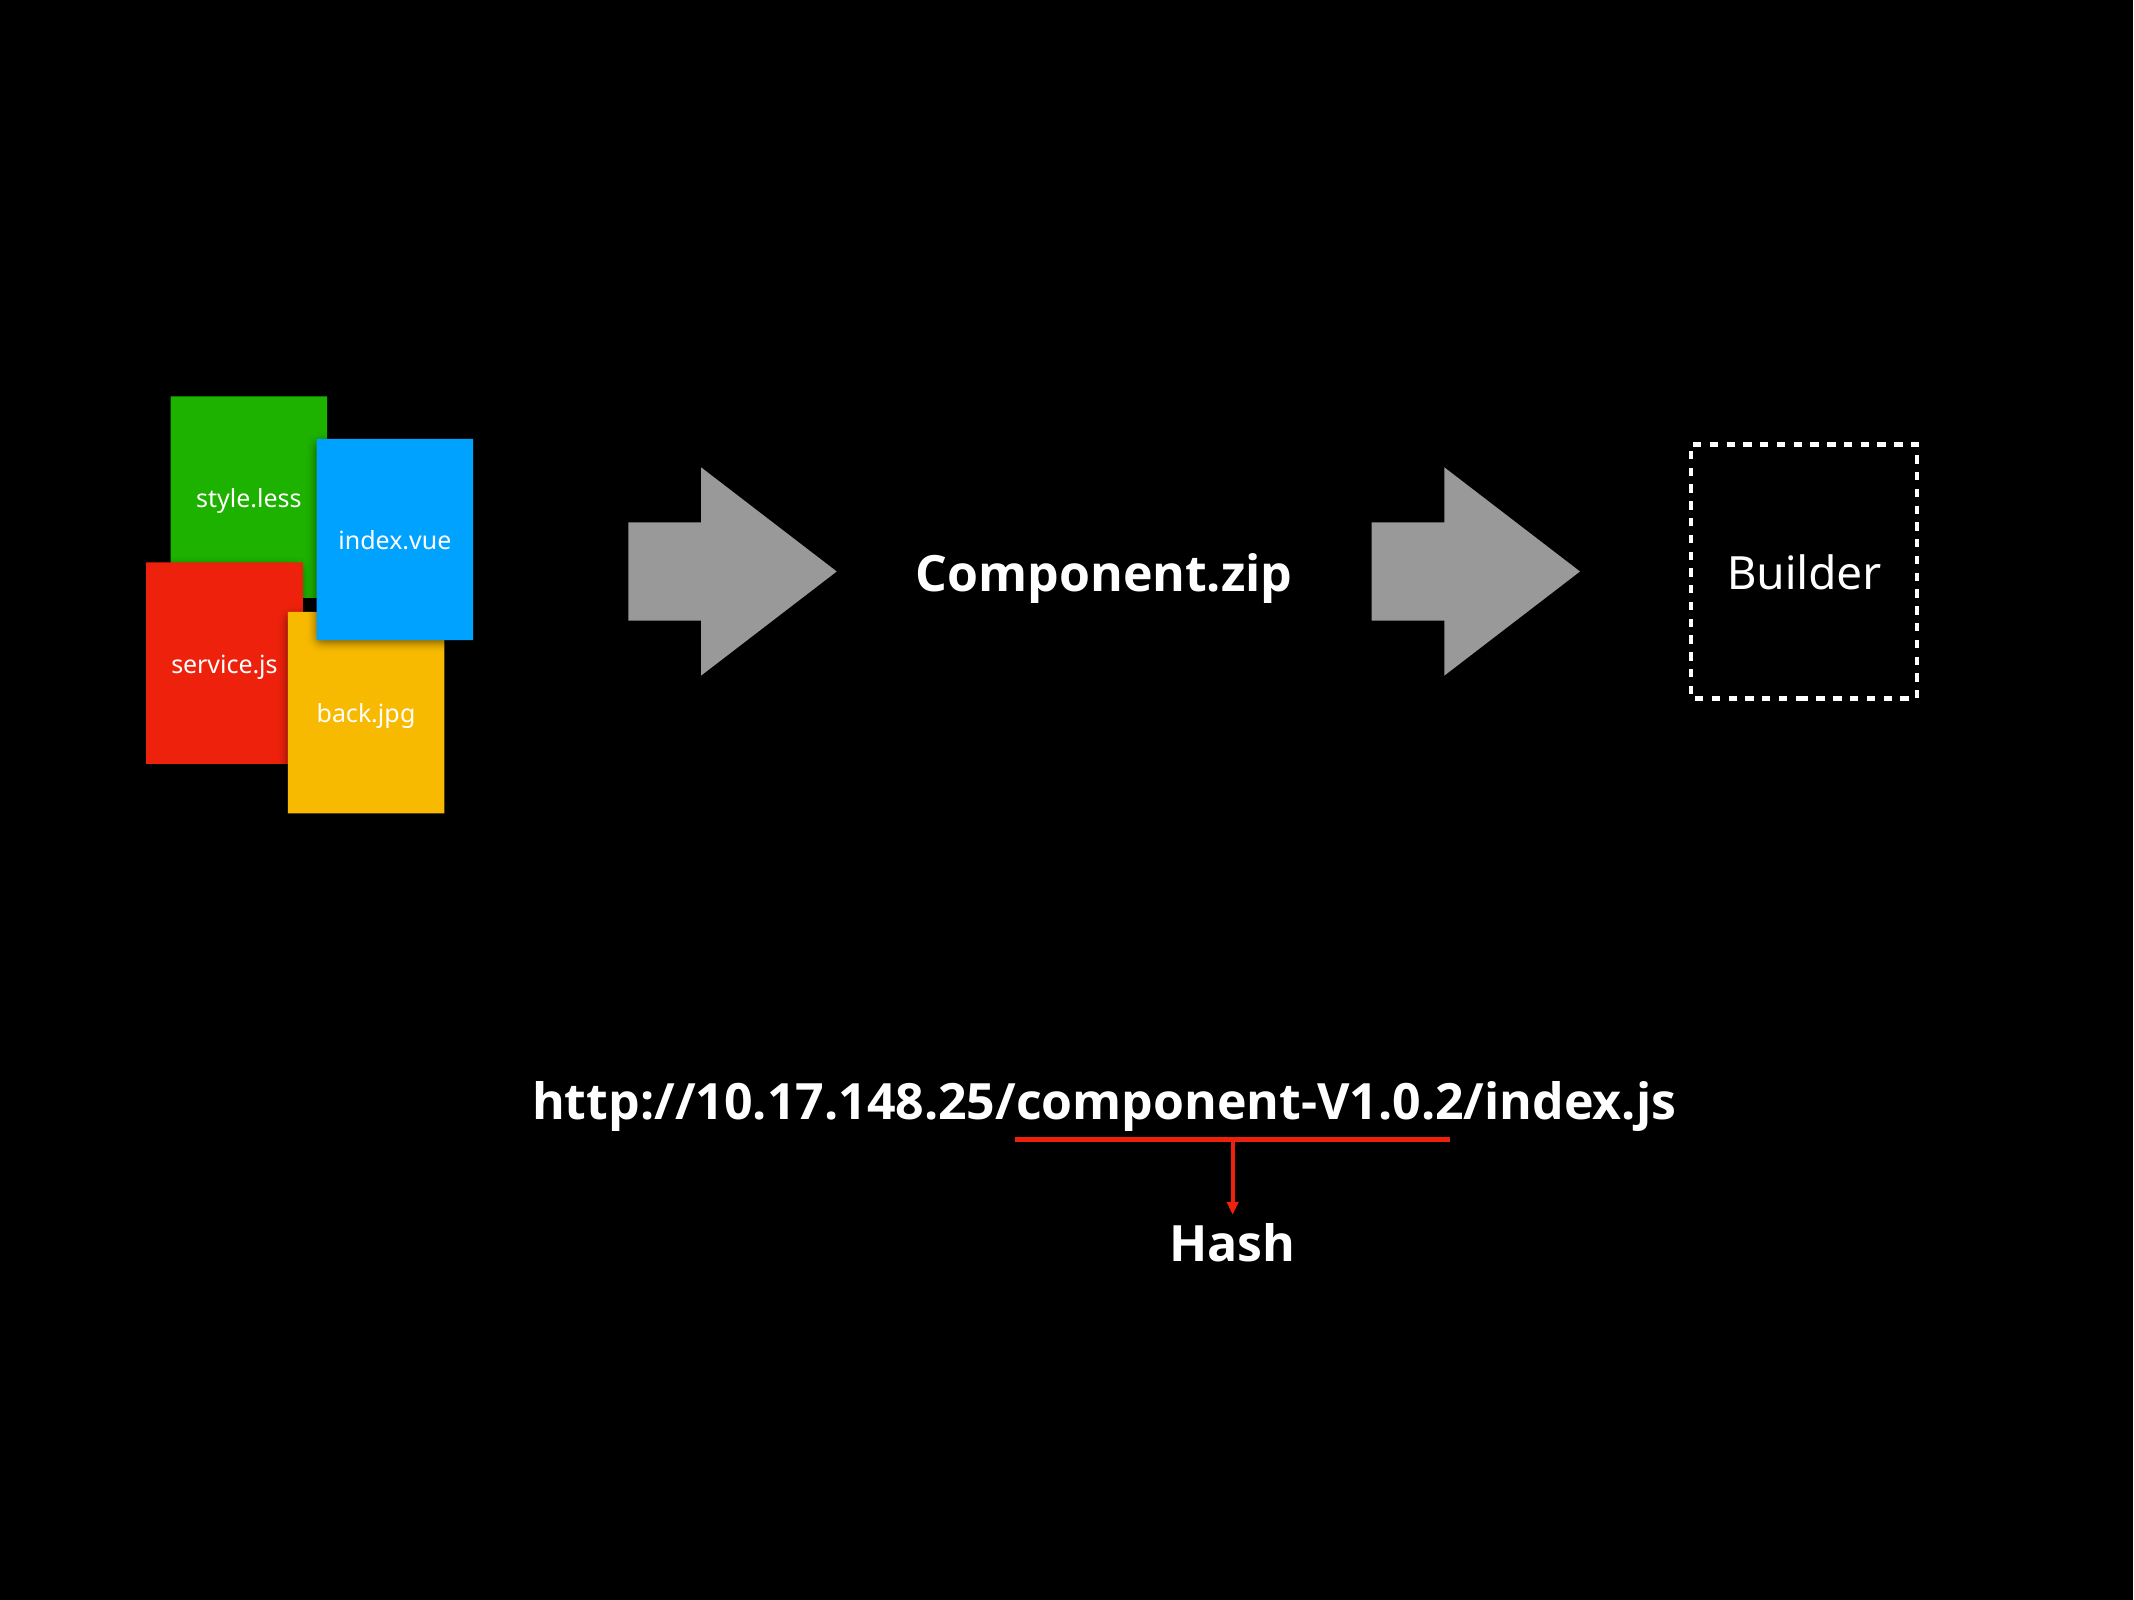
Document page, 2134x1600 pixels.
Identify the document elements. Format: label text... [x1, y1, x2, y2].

text_box http://10.17.148.25/component-V1.0.2/index.js [523, 1060, 1685, 1138]
text_box style.less [170, 396, 328, 562]
text_box Builder [1690, 444, 1918, 699]
text_box service.js [146, 562, 303, 764]
text_box Component.zip [907, 533, 1302, 610]
text_box [628, 467, 837, 676]
text_box back.jpg [287, 611, 445, 814]
text_box [1371, 467, 1581, 676]
text_box Hash [1161, 1203, 1304, 1281]
text_box index.vue [316, 438, 474, 641]
